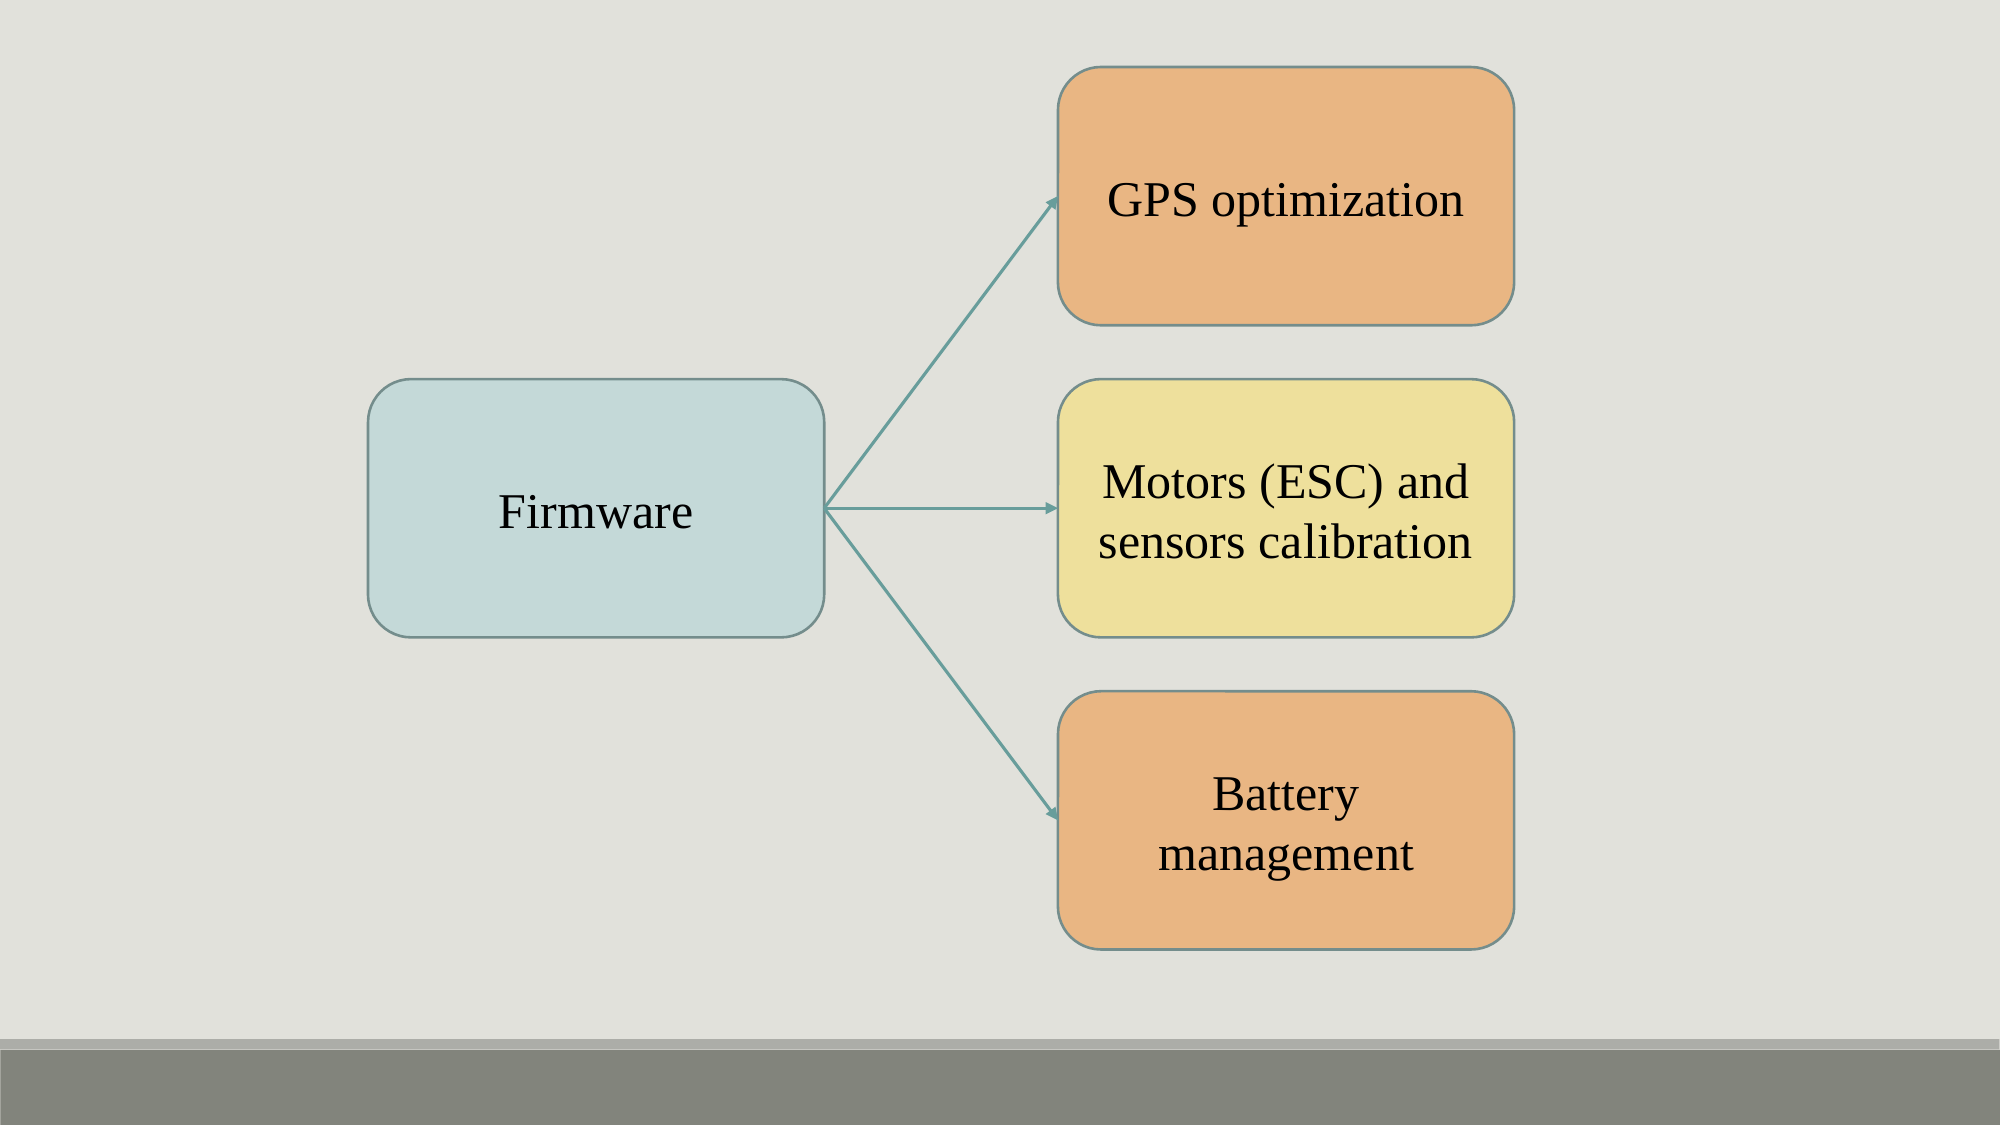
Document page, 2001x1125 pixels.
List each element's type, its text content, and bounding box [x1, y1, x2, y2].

text_box Firmware [366, 377, 820, 639]
text_box Motors (ESC) and sensors calibration [1067, 377, 1516, 639]
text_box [823, 507, 1059, 821]
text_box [823, 195, 1059, 505]
text_box GPS optimization [1056, 65, 1516, 327]
text_box Battery management [1056, 689, 1516, 951]
